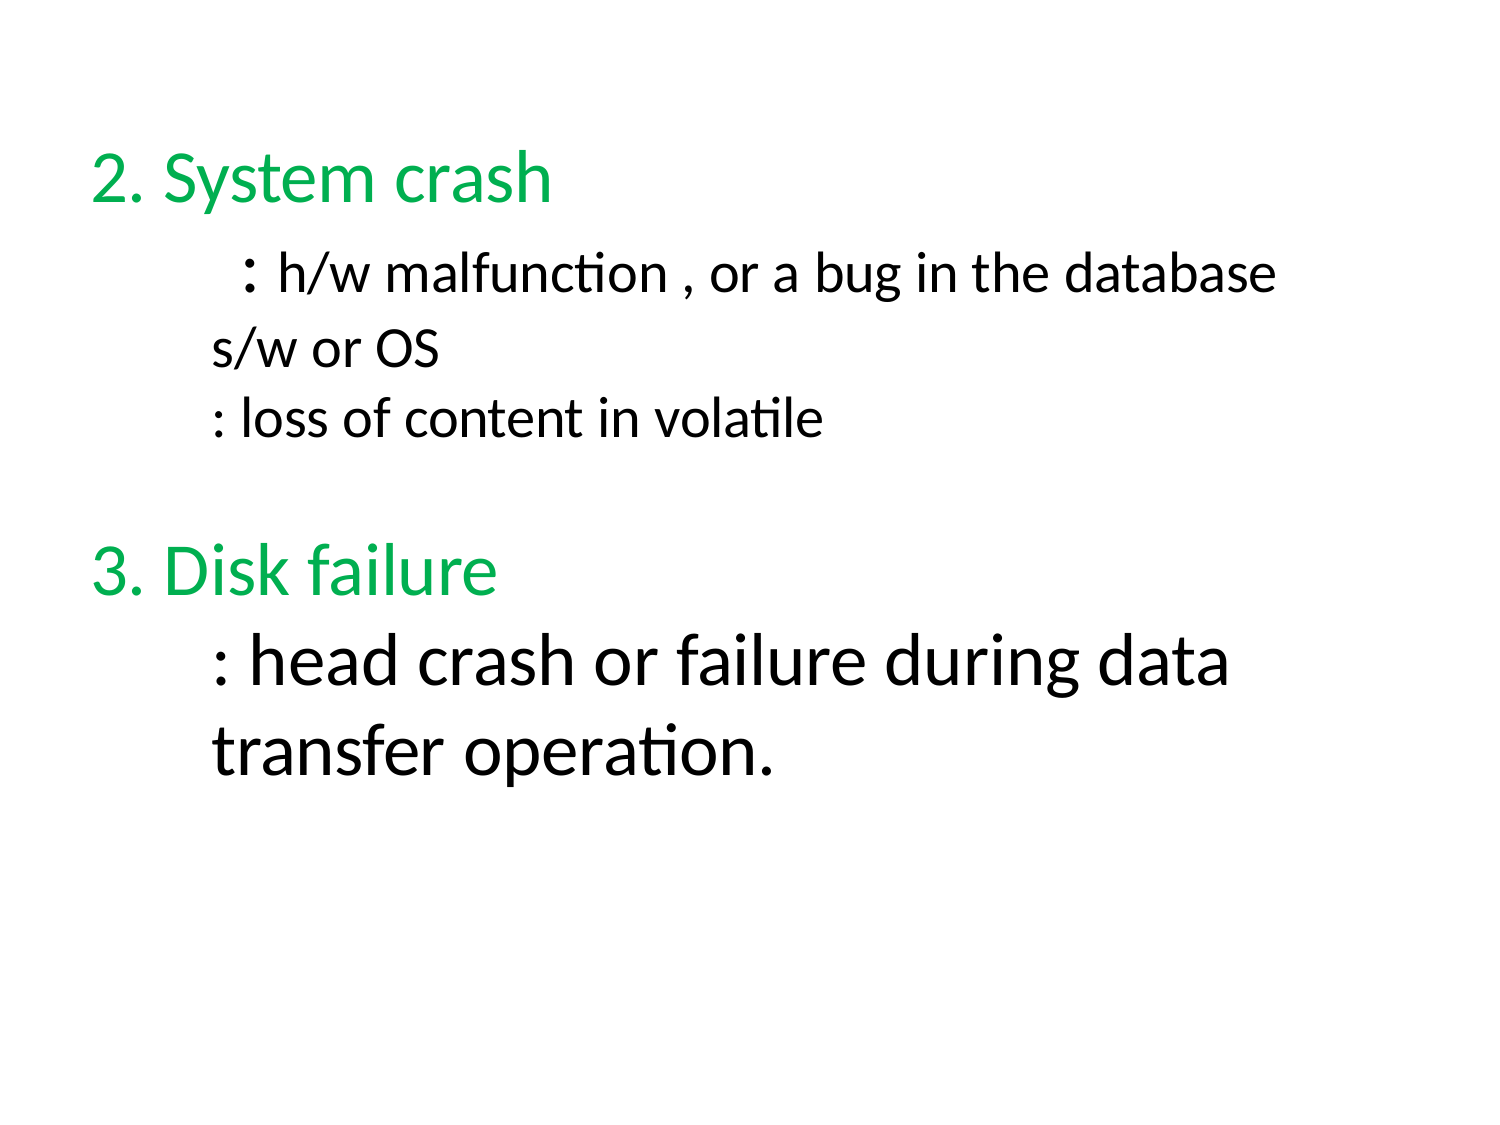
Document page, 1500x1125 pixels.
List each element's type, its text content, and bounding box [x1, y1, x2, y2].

text_box s/w or OS : loss of content in volatile 3. Disk failure : head crash or failure during data transfer operation. [87, 306, 1239, 791]
title 2. System crash : h/w malfunction , or a bug in the database [87, 125, 1287, 316]
